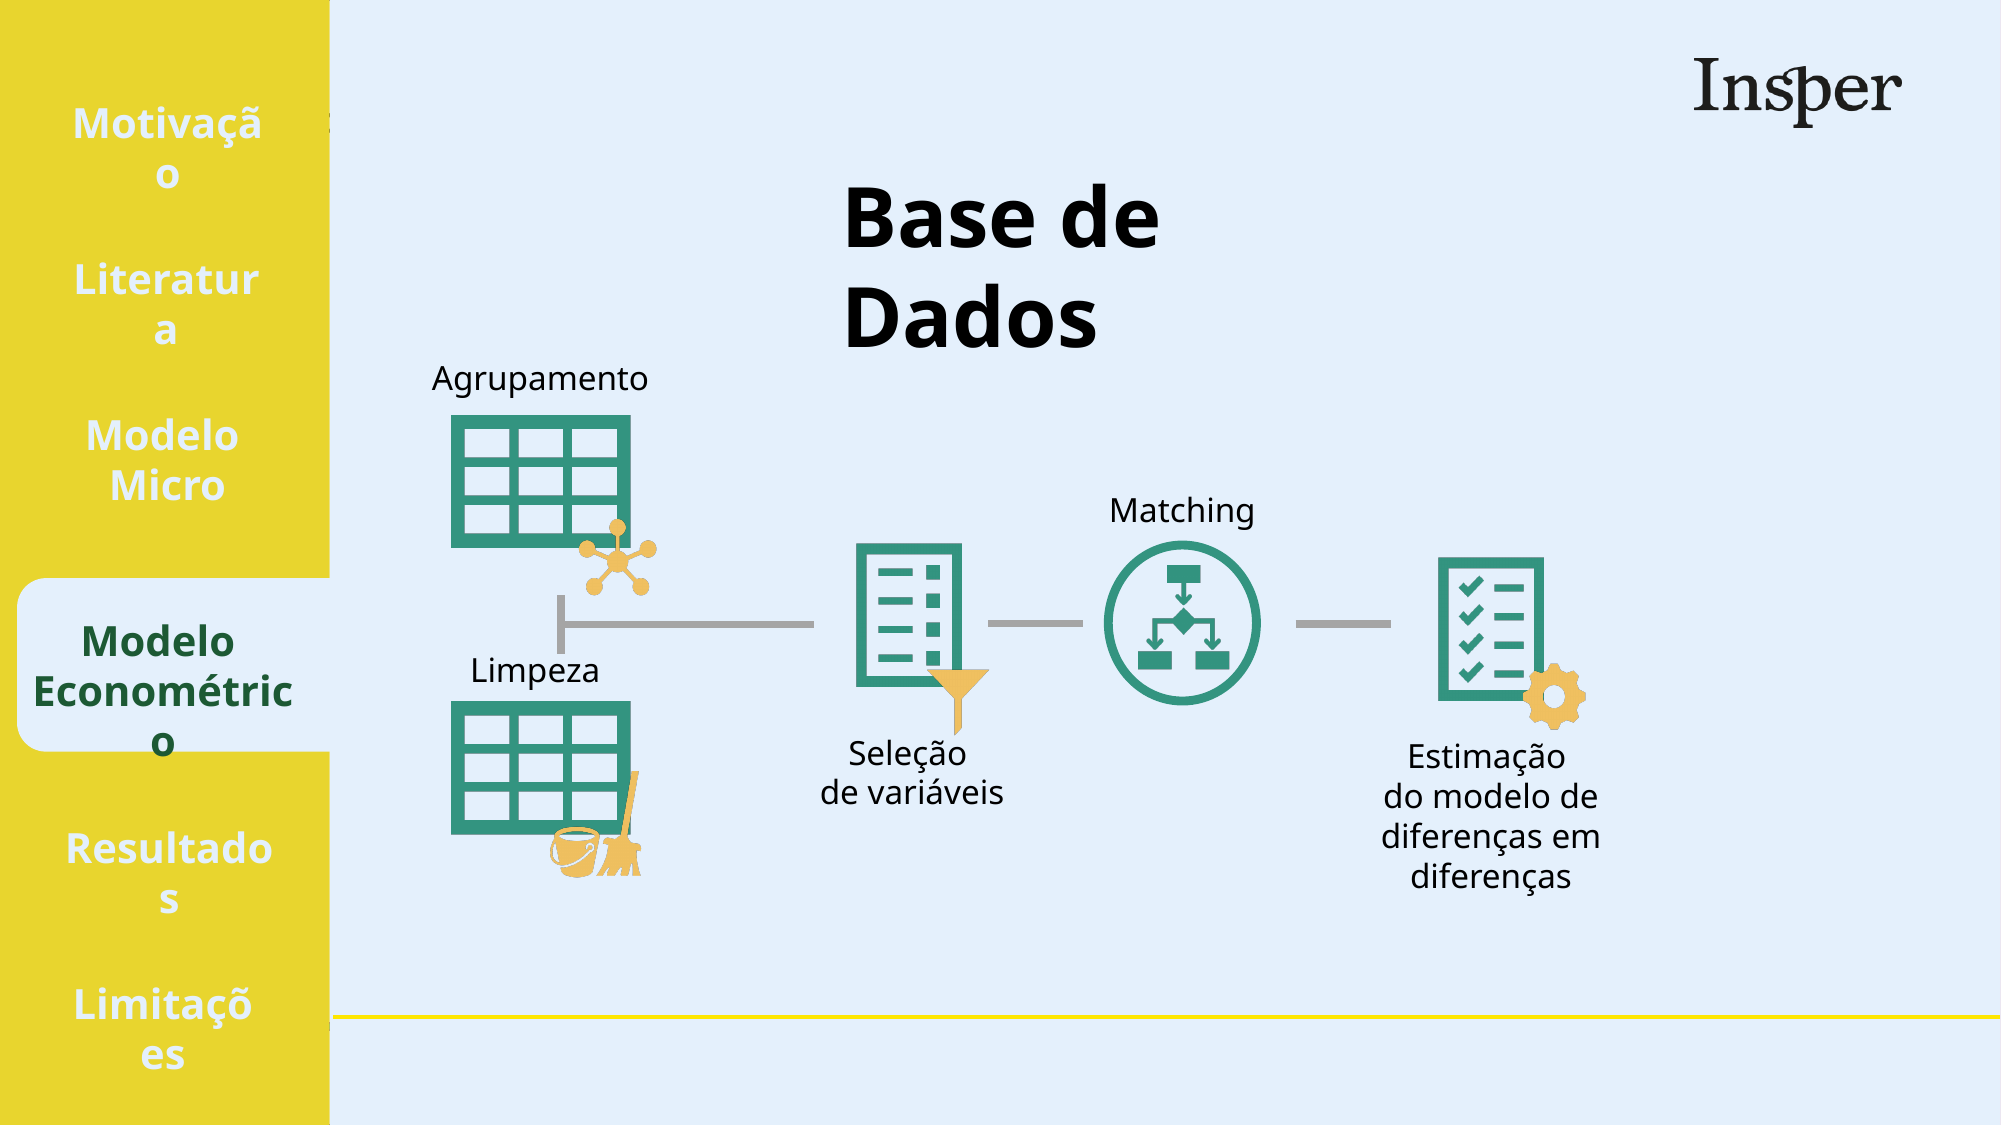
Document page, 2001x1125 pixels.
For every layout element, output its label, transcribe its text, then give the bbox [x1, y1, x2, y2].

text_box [801, 654, 1023, 821]
text_box Limitações [46, 969, 279, 1085]
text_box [409, 349, 672, 609]
text_box [0, 0, 329, 1125]
picture [1694, 51, 1902, 130]
text_box Resultados [45, 814, 294, 930]
text_box [15, 577, 370, 753]
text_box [561, 595, 1084, 654]
text_box Modelo Econométrico [17, 606, 309, 772]
text_box Motivação [56, 89, 279, 205]
text_box Modelo Micro [68, 401, 256, 517]
text_box [329, 0, 2000, 1125]
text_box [1012, 481, 1352, 702]
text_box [1350, 543, 1632, 905]
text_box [801, 529, 1012, 595]
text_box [404, 641, 667, 882]
text_box Base de Dados [826, 156, 1434, 372]
text_box Literatura [55, 245, 277, 361]
